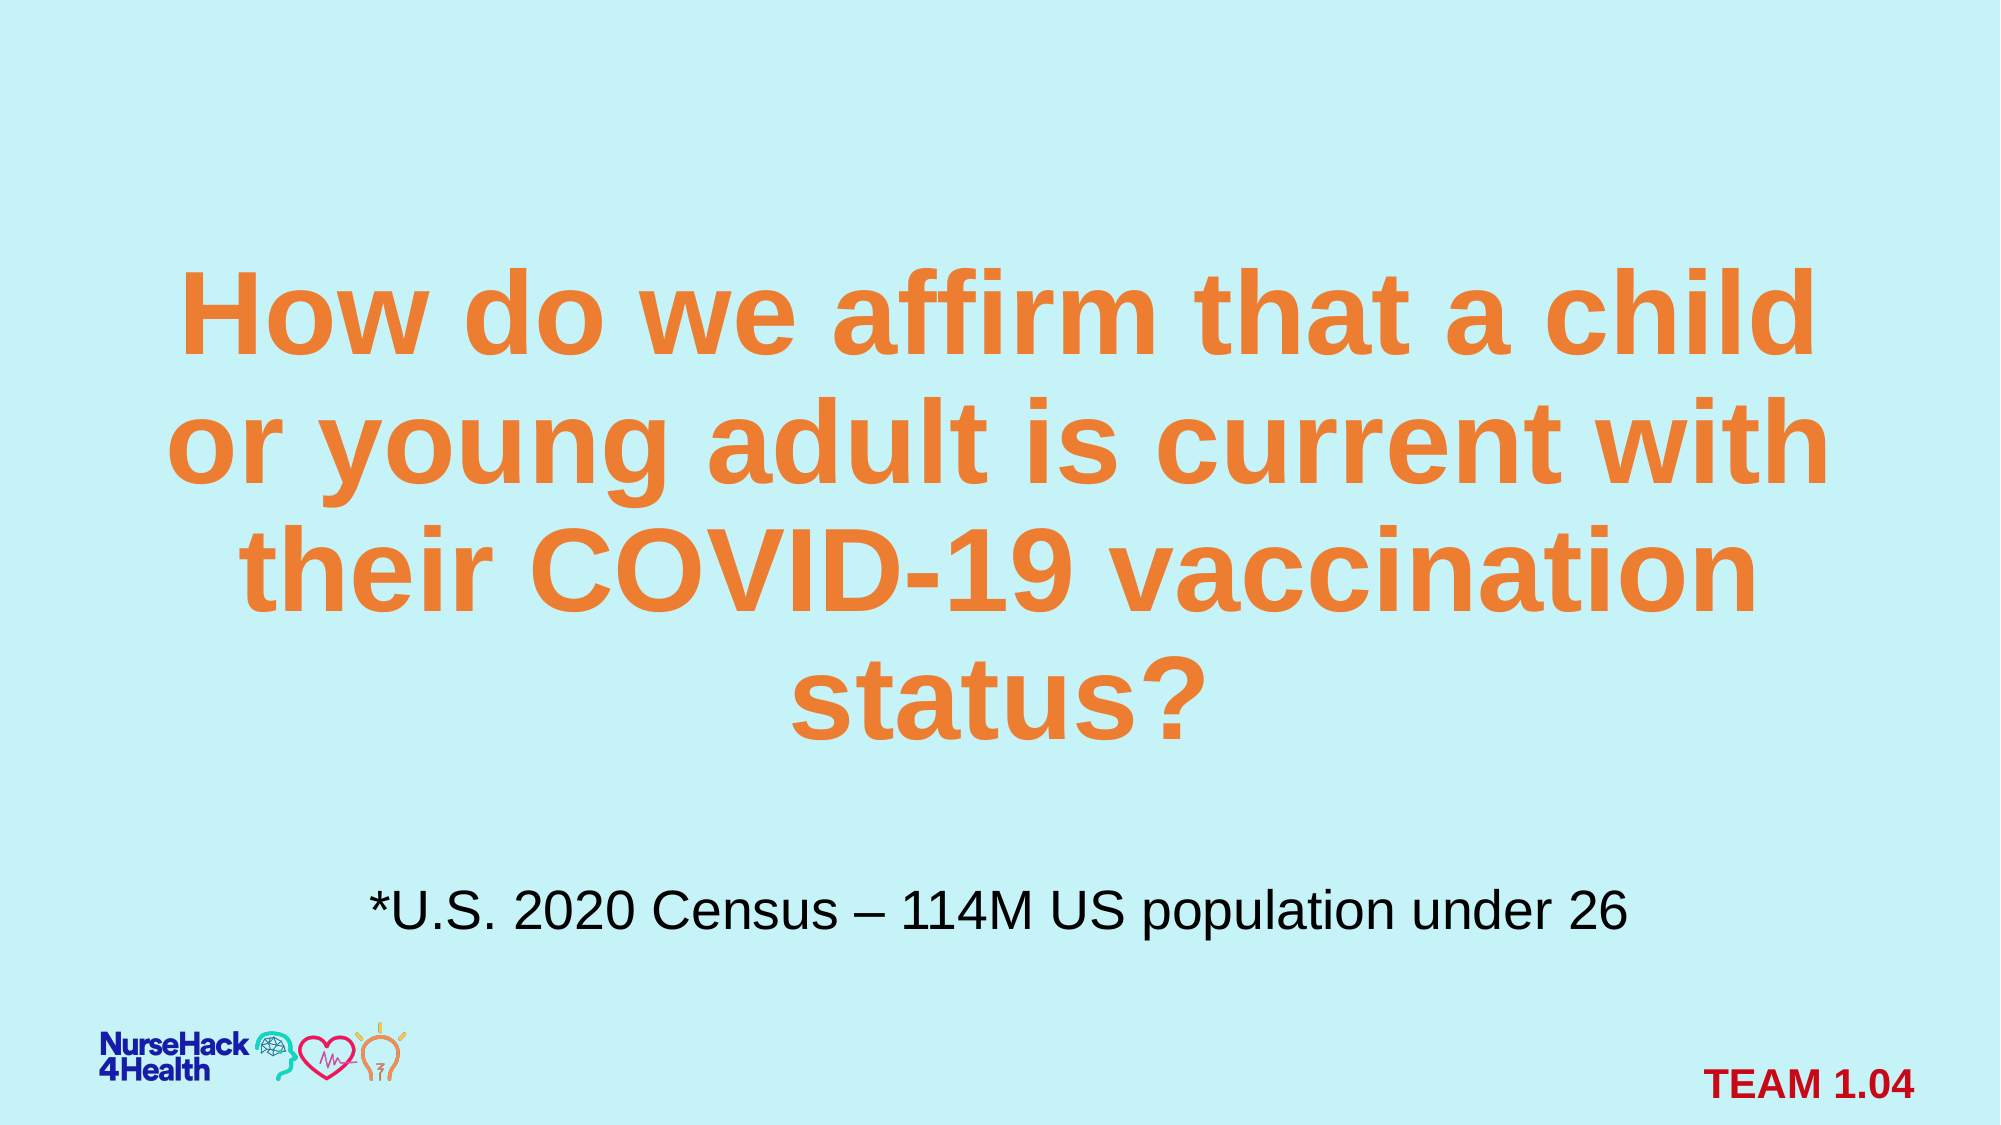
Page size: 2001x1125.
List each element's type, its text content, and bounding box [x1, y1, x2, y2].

text_box How do we affirm that a child or young adult is current with their COVID-19 vaccination status? *U.S. 2020 Census – 114M US population under 26 [101, 139, 1899, 955]
text_box TEAM 1.04 [1679, 1057, 1939, 1115]
